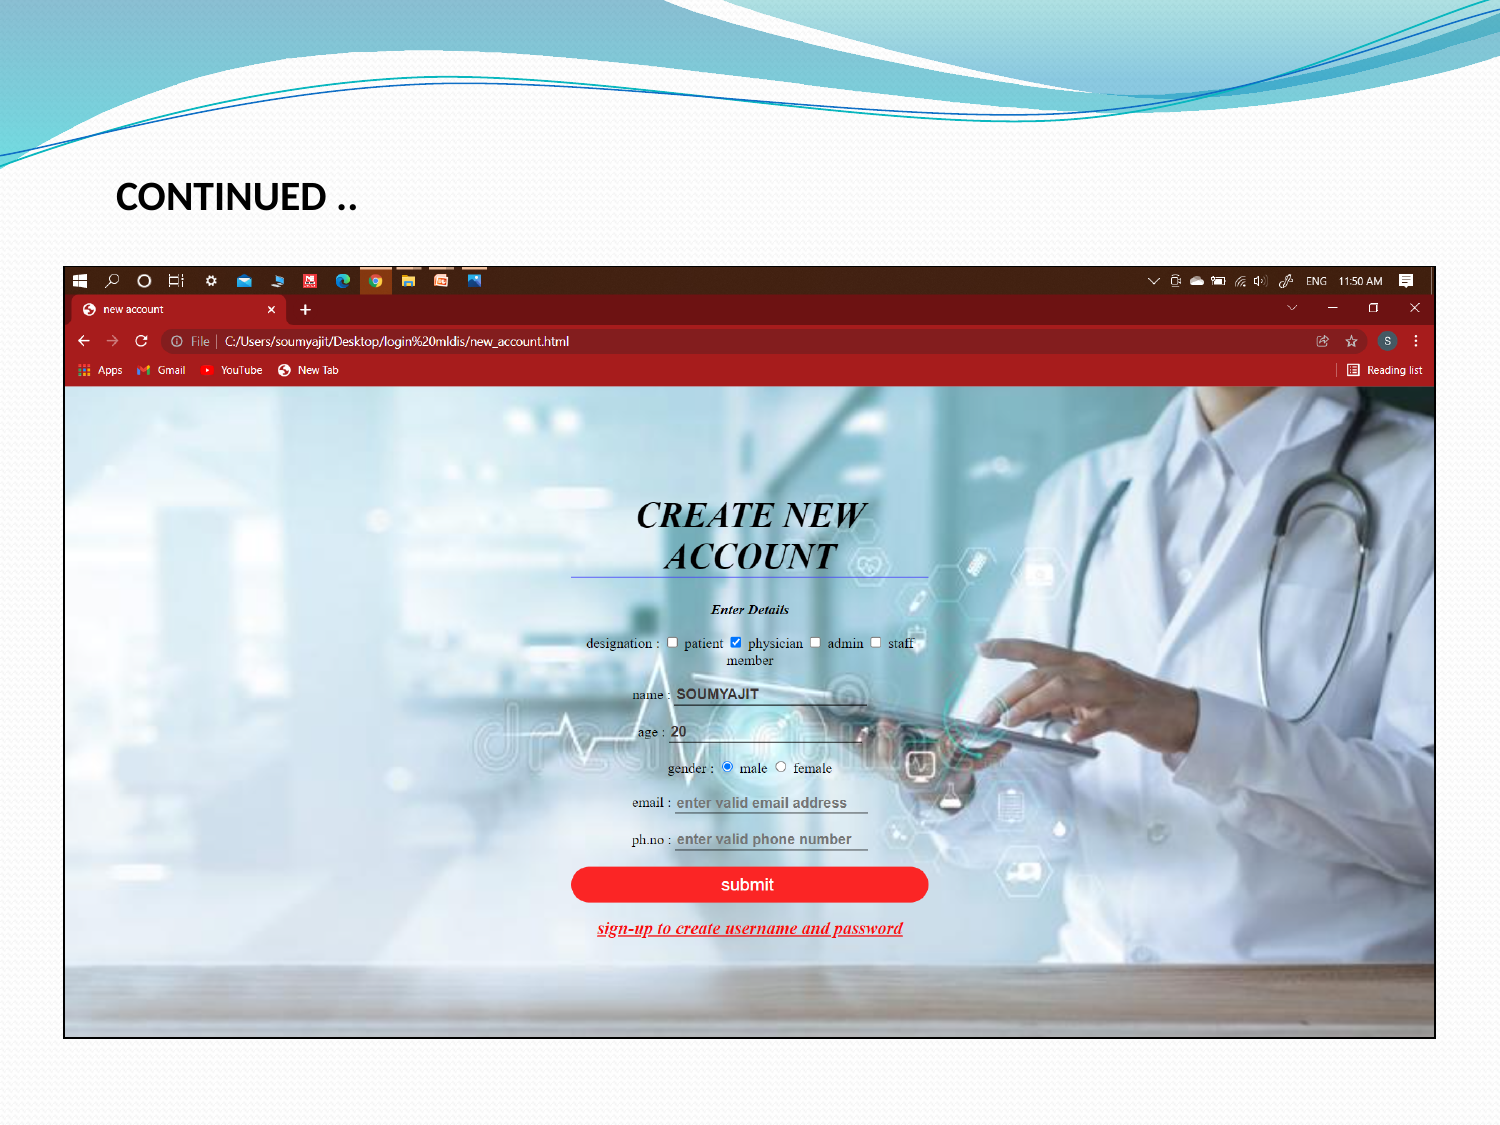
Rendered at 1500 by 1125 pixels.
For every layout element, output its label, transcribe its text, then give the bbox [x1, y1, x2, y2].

text_box CONTINUED .. [101, 160, 374, 226]
picture [64, 266, 1435, 1038]
